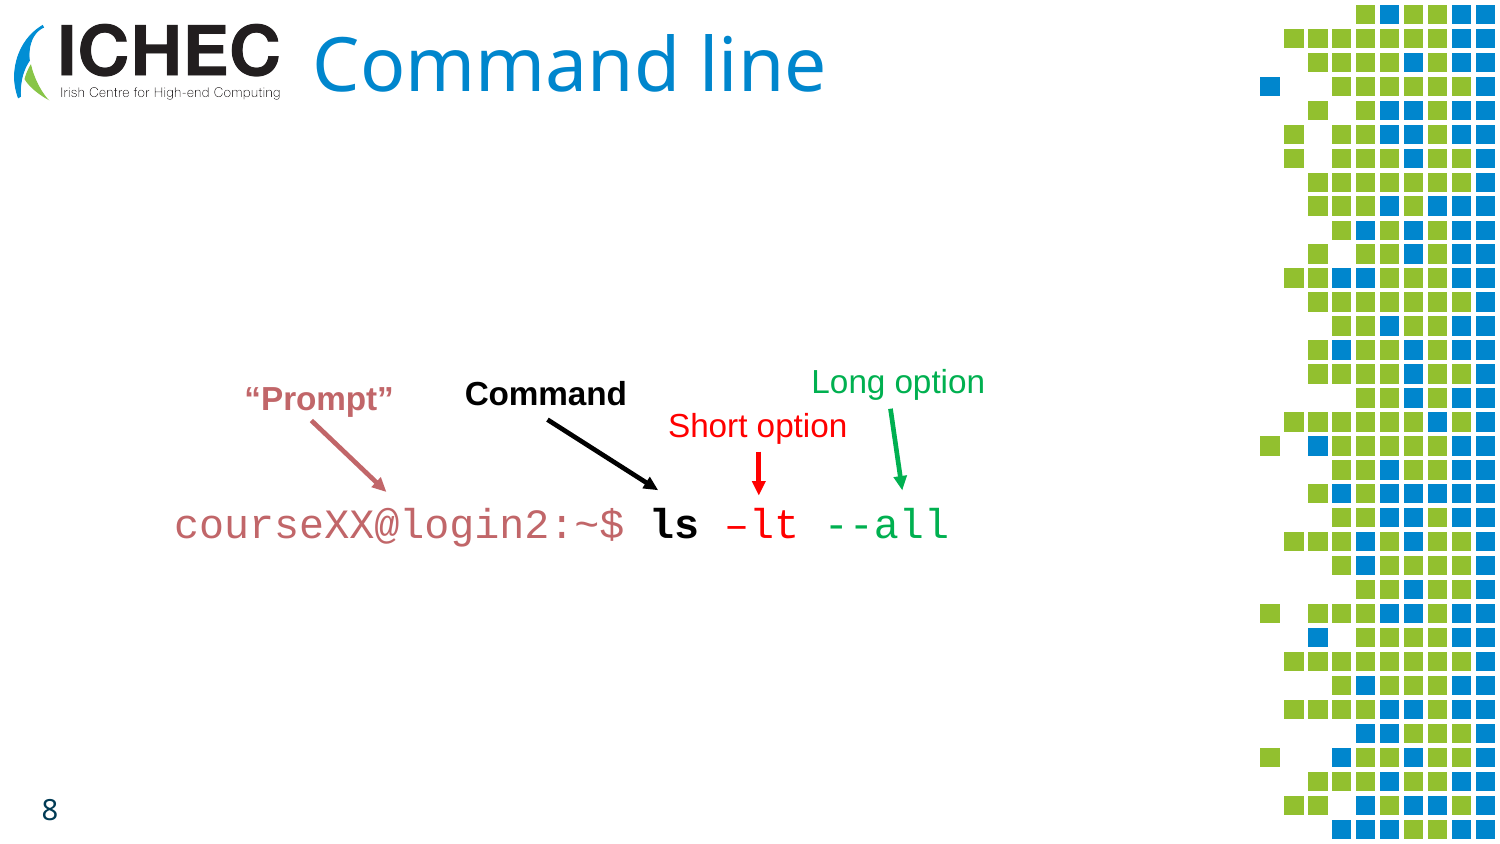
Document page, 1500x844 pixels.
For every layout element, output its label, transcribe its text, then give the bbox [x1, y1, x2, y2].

text_box 8 [26, 779, 117, 844]
picture [0, 4, 307, 117]
text_box Command line [297, 0, 1264, 122]
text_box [159, 352, 1289, 556]
